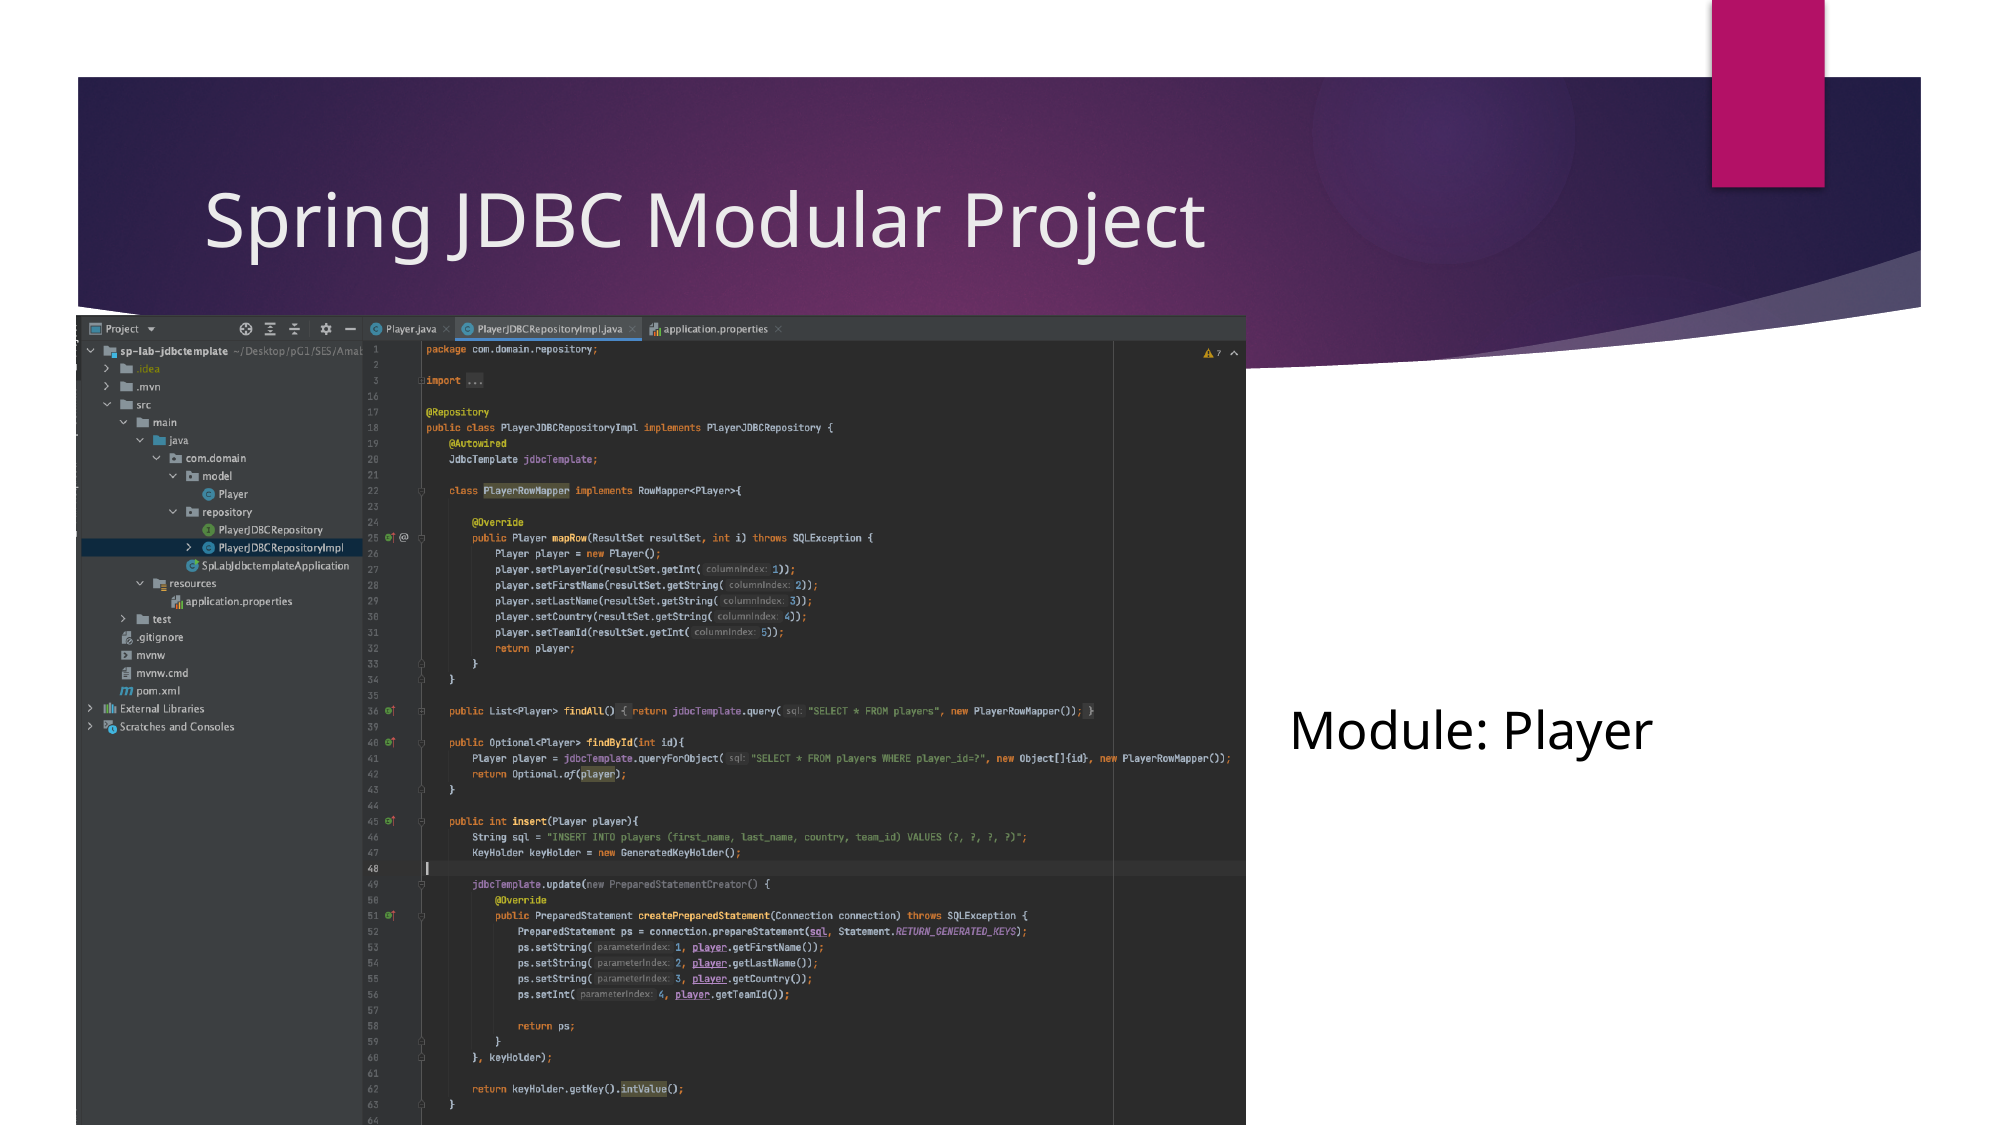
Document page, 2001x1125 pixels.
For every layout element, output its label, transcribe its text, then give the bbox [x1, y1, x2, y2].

text_box Module: Player [1274, 689, 1937, 768]
picture [76, 315, 1246, 1125]
title Spring JDBC Modular Project [189, 159, 1627, 276]
